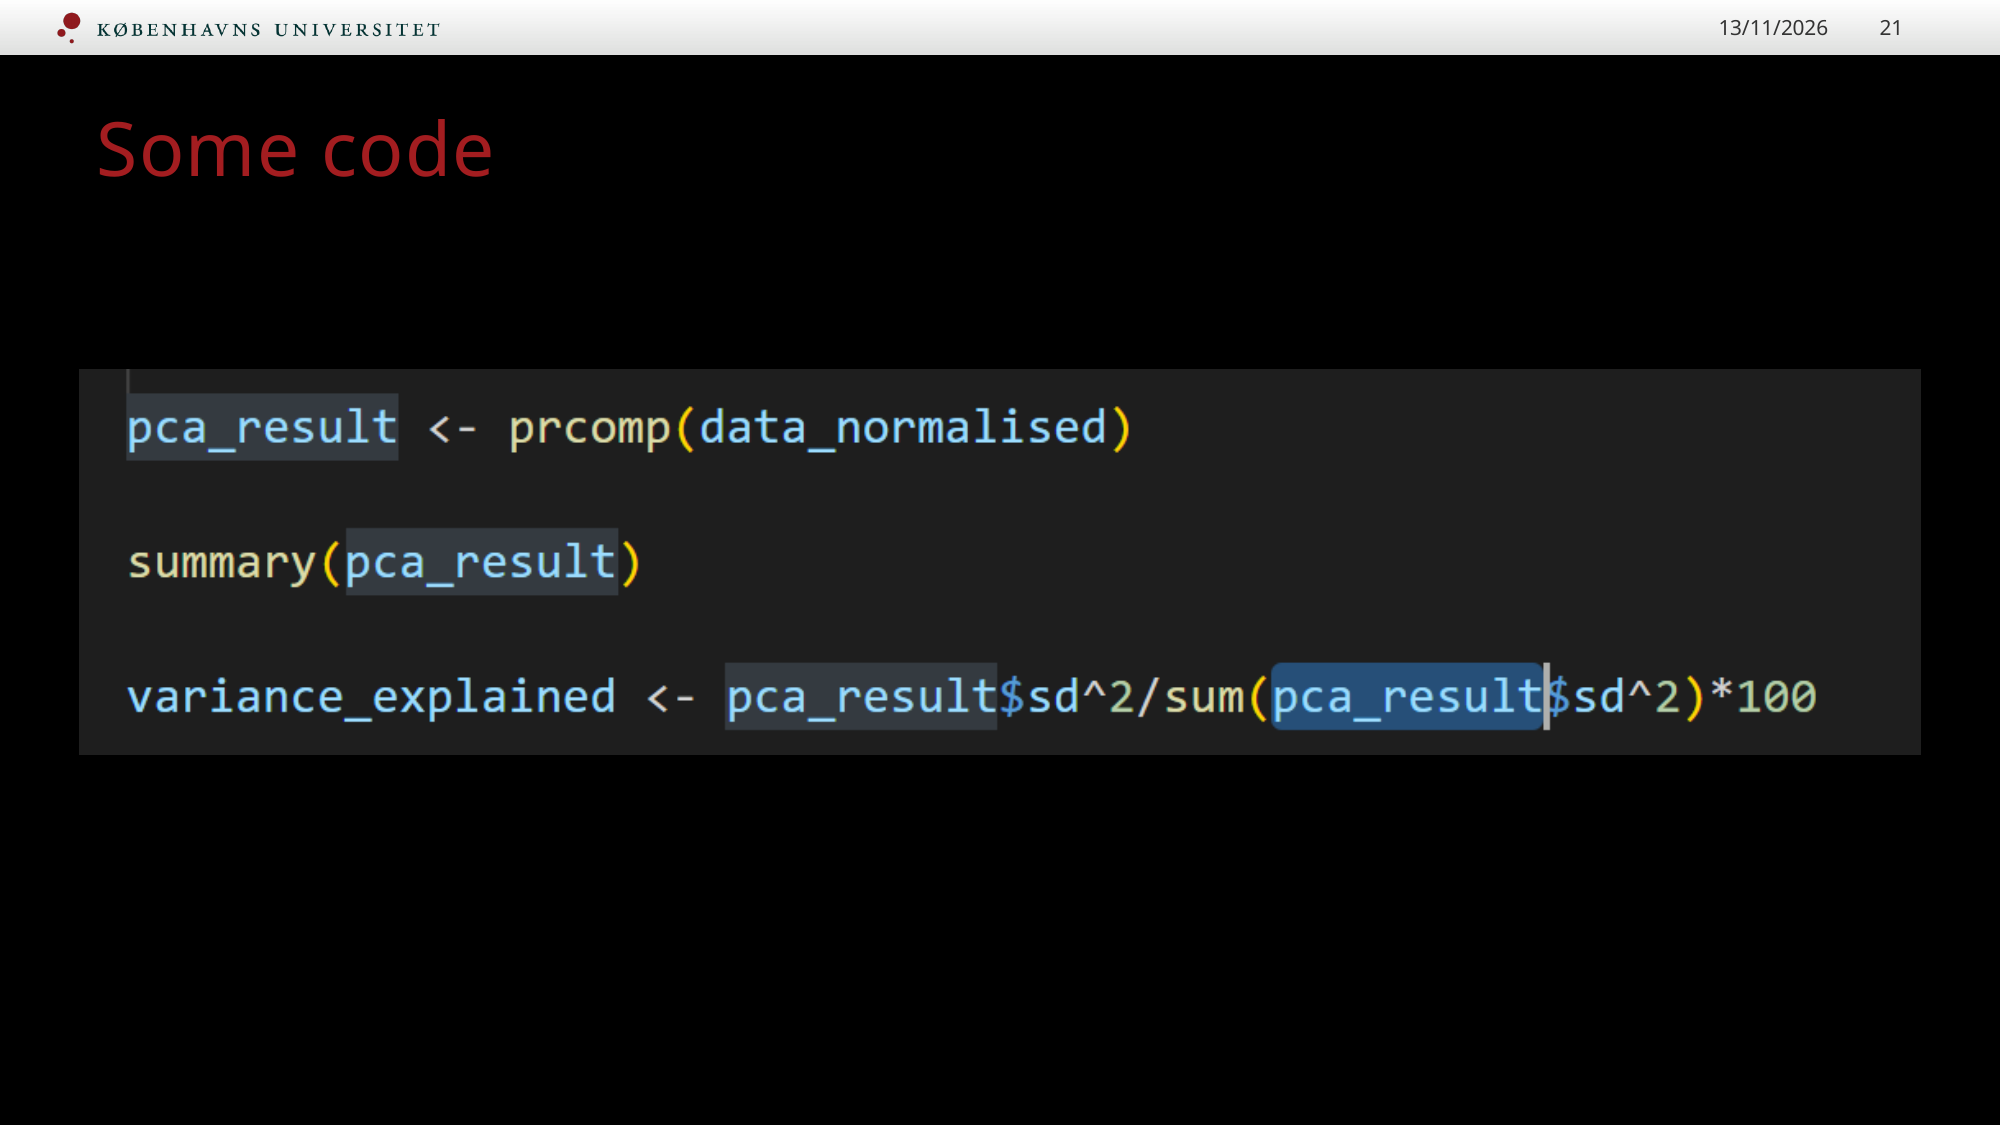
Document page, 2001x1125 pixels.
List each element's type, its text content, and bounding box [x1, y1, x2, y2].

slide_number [1694, 14, 1829, 43]
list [79, 369, 1921, 755]
slide_number 21 [1840, 14, 1904, 43]
picture [91, 15, 476, 42]
title Some code [96, 101, 1904, 244]
